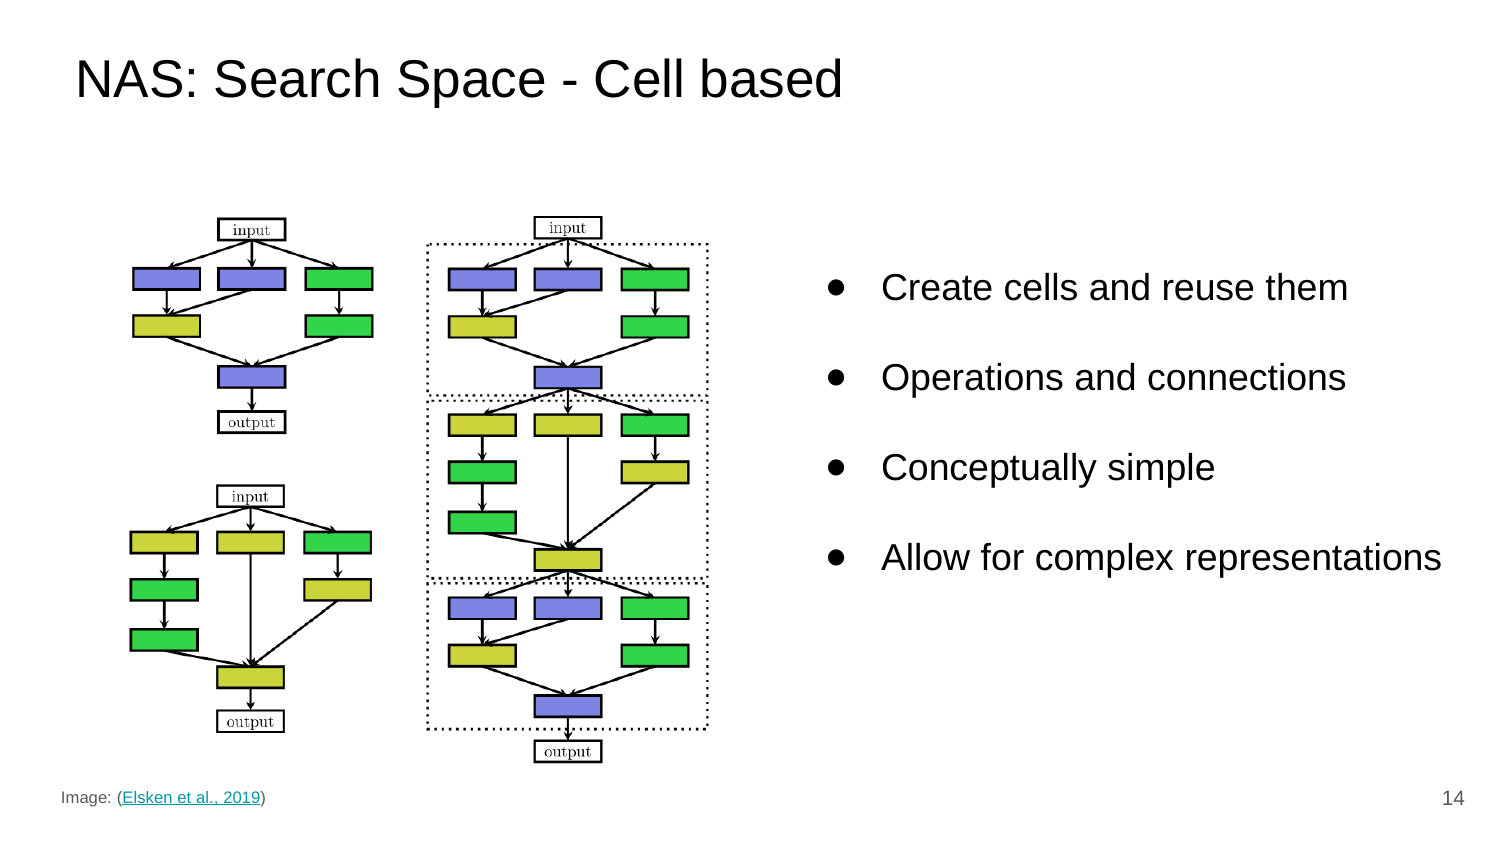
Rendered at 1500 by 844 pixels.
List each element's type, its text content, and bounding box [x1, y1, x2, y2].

text_box Create cells and reuse them Operations and connections Conceptually simple Allow for complex representations [828, 247, 1500, 593]
title NAS: Search Space - Cell based [60, 29, 1459, 124]
picture [45, 162, 824, 790]
text_box Image: (Elsken et al., 2019) [45, 798, 792, 817]
slide_number ‹#› [1389, 764, 1480, 830]
